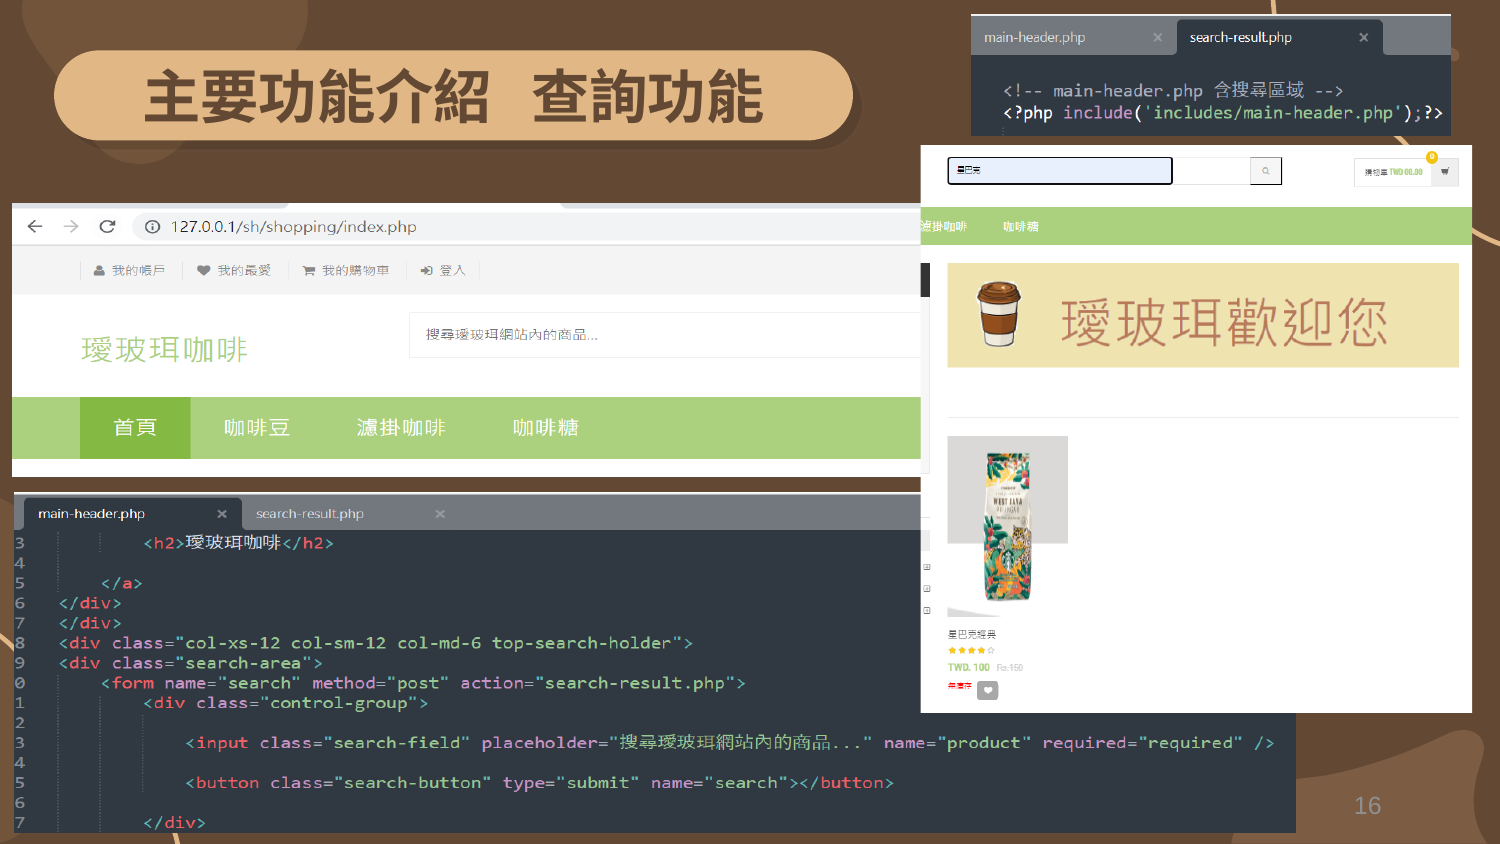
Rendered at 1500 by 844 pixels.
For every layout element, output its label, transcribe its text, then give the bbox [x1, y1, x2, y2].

picture [971, 13, 1451, 136]
text_box [75, 50, 832, 57]
title 主要功能介紹 查詢功能 [0, 57, 966, 133]
slide_number 16 [1300, 782, 1397, 828]
text_box [74, 133, 833, 141]
picture [11, 145, 1473, 833]
